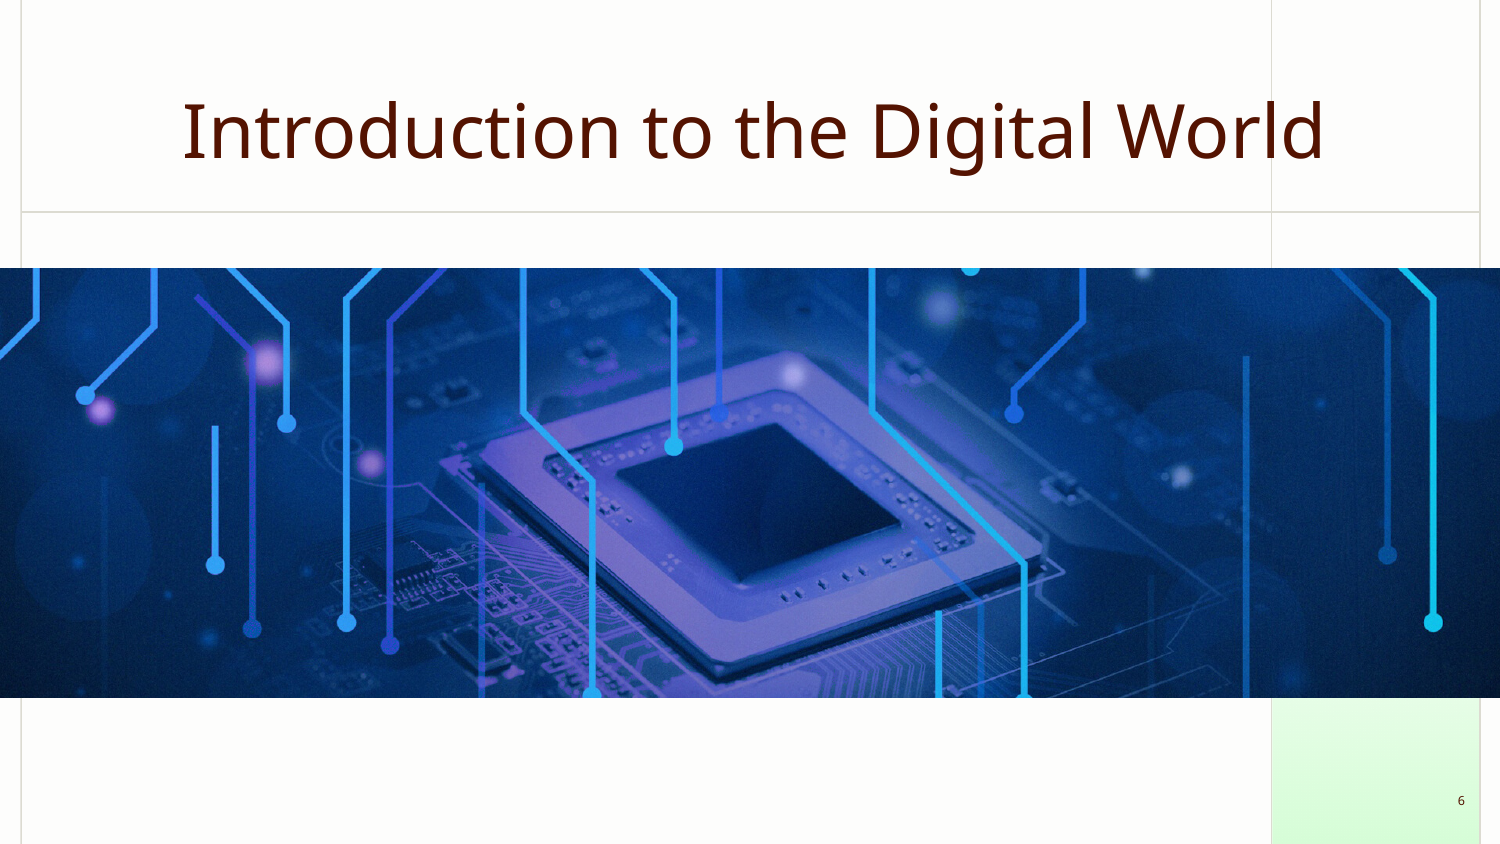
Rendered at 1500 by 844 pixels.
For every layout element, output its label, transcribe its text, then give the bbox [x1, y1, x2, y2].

slide_number ‹#› [1390, 778, 1481, 843]
title Introduction to the Digital World [46, 0, 1464, 188]
picture [0, 266, 1500, 844]
